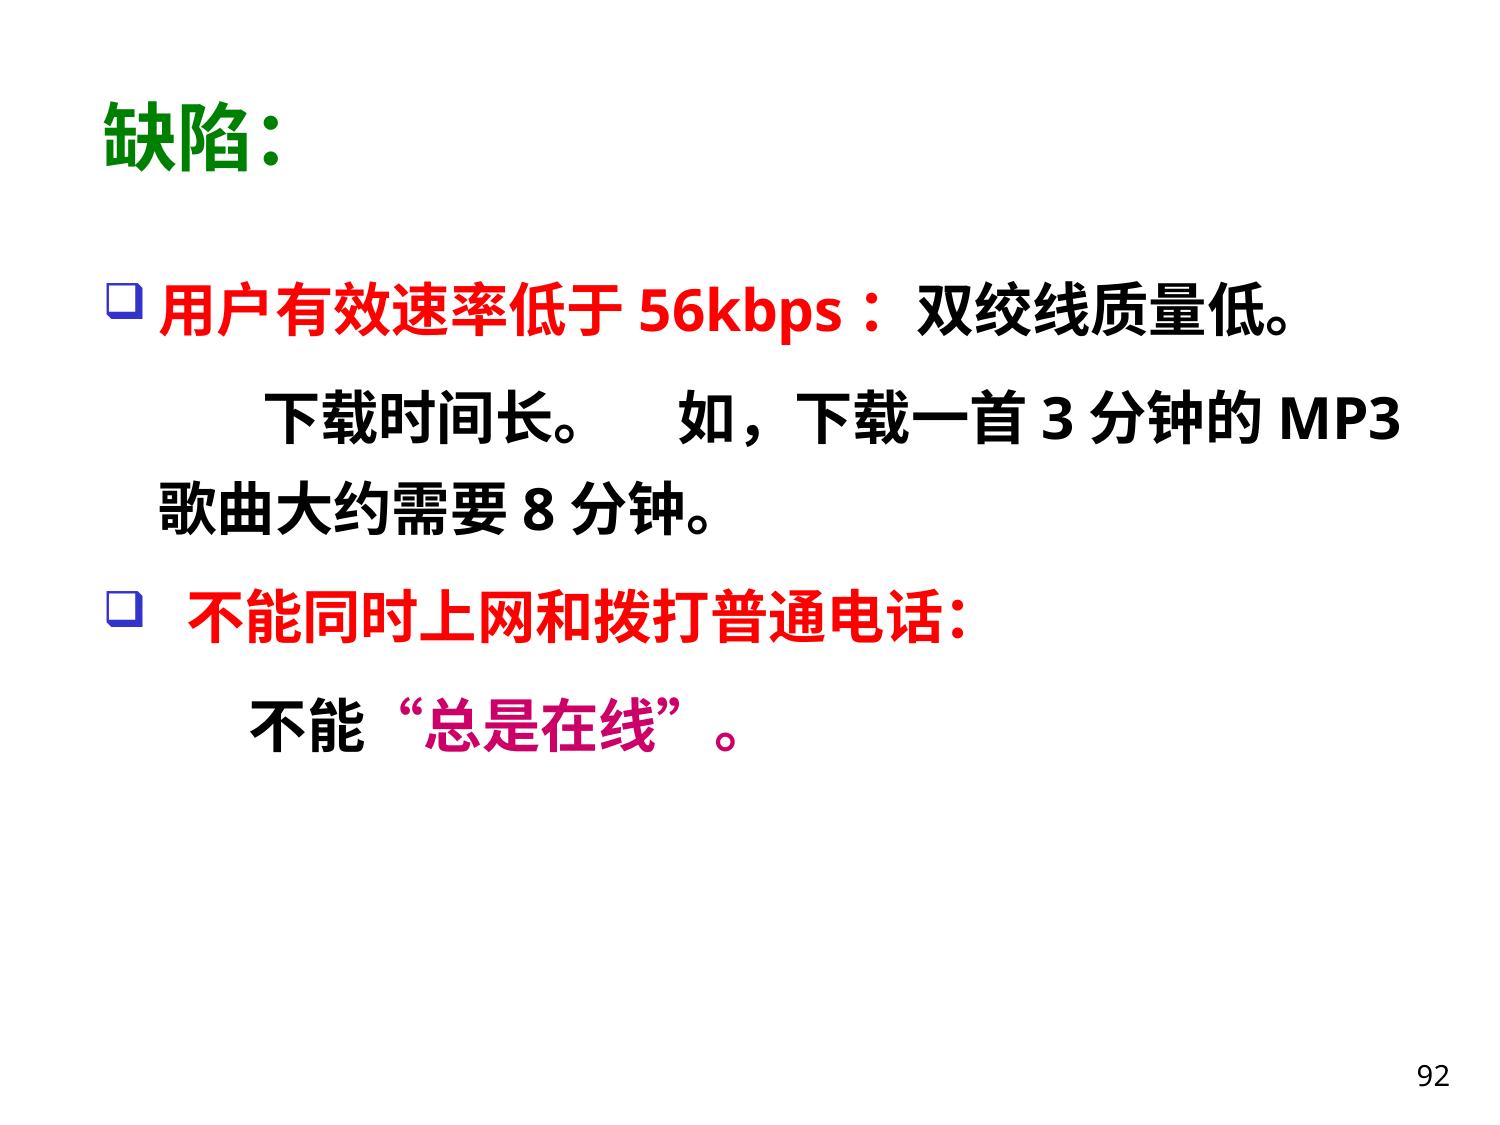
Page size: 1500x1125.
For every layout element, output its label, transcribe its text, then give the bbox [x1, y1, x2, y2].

slide_number 92 [1362, 1050, 1466, 1125]
title 缺陷： [87, 67, 1466, 204]
list 用户有效速率低于56kbps：双绞线质量低。 下载时间长。 如，下载一首3分钟的MP3歌曲大约需要8分钟。 不能同时上网和拨打普通电话： 不能“总是在线”。 [87, 244, 1466, 1025]
